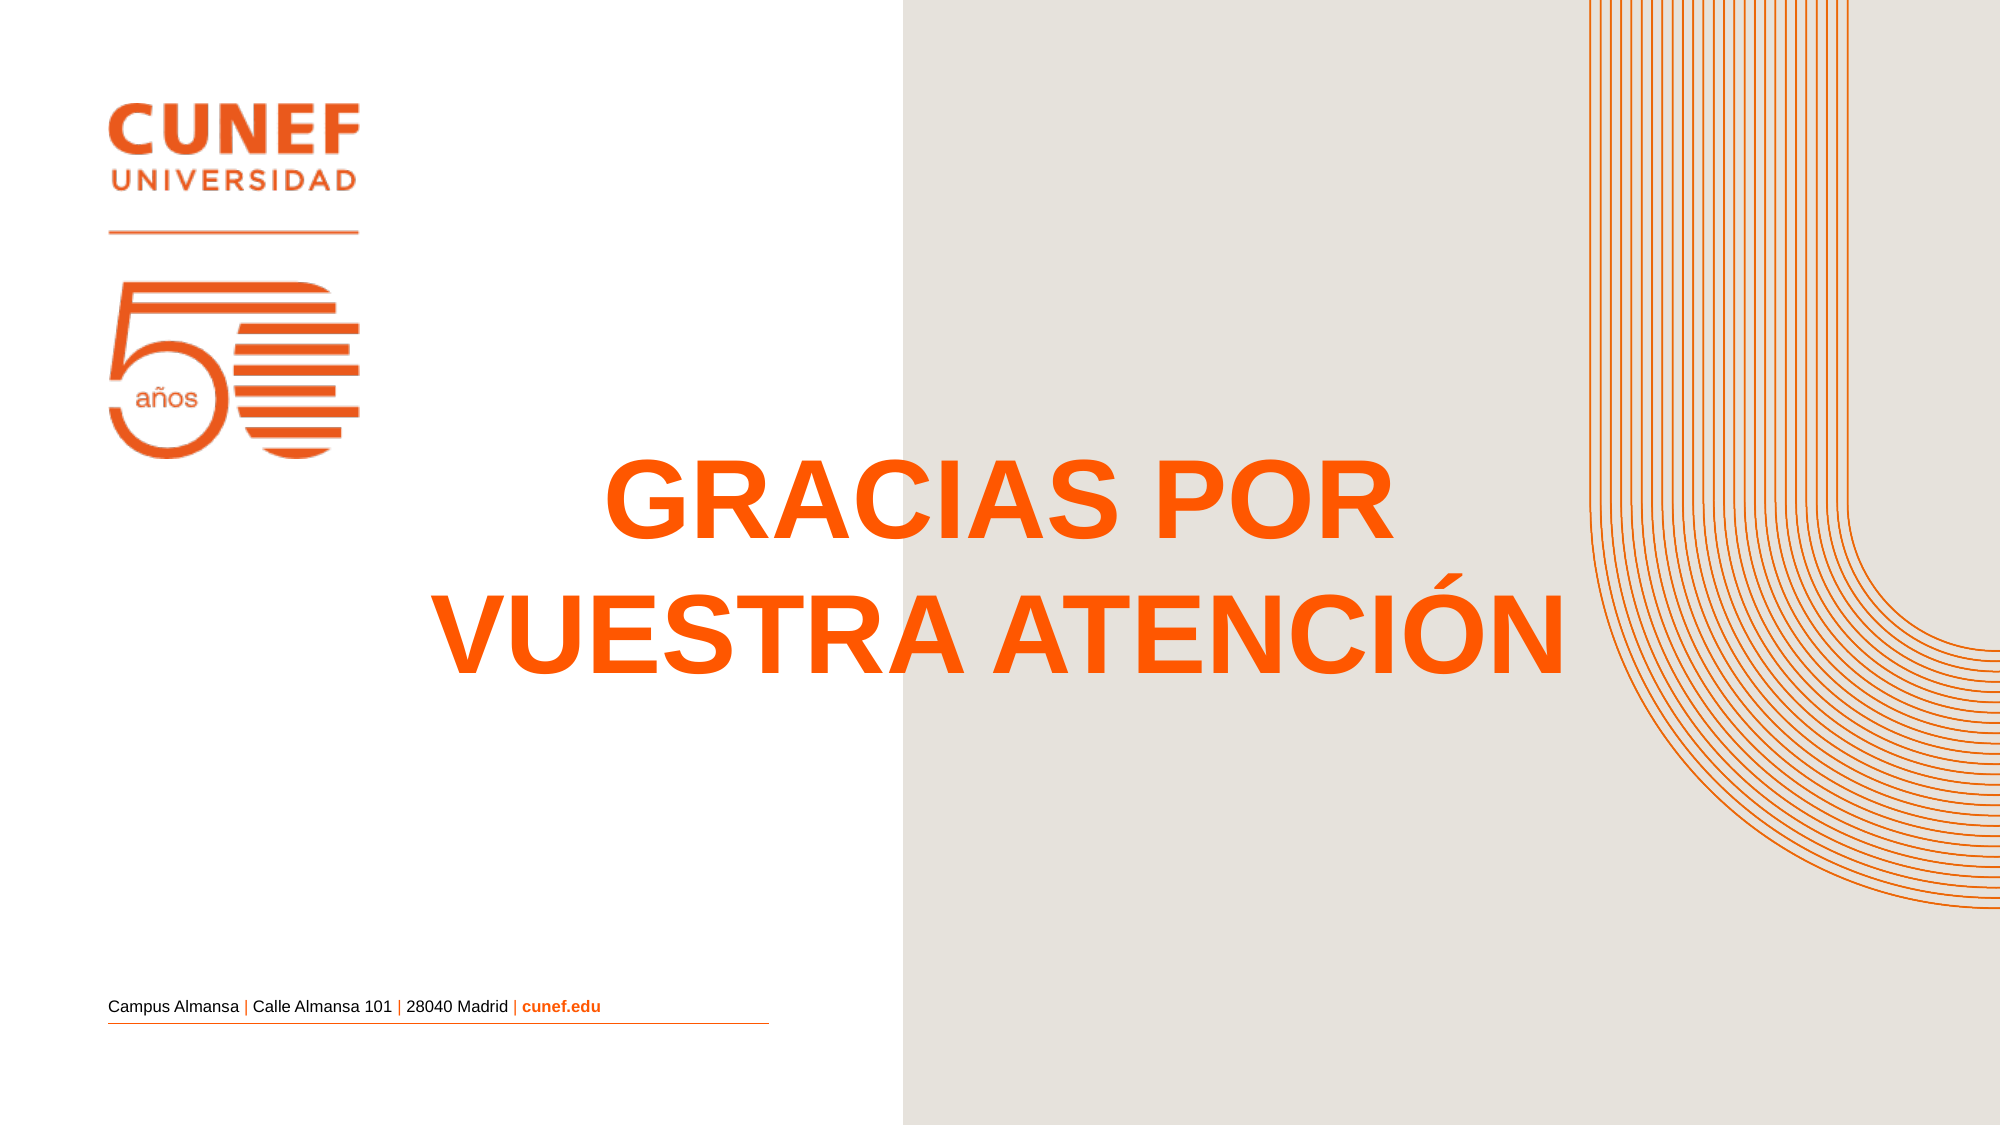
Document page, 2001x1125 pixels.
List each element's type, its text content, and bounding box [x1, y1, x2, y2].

text_box GRACIAS POR VUESTRA ATENCIÓN [402, 418, 1598, 704]
picture [0, 0, 2000, 1125]
